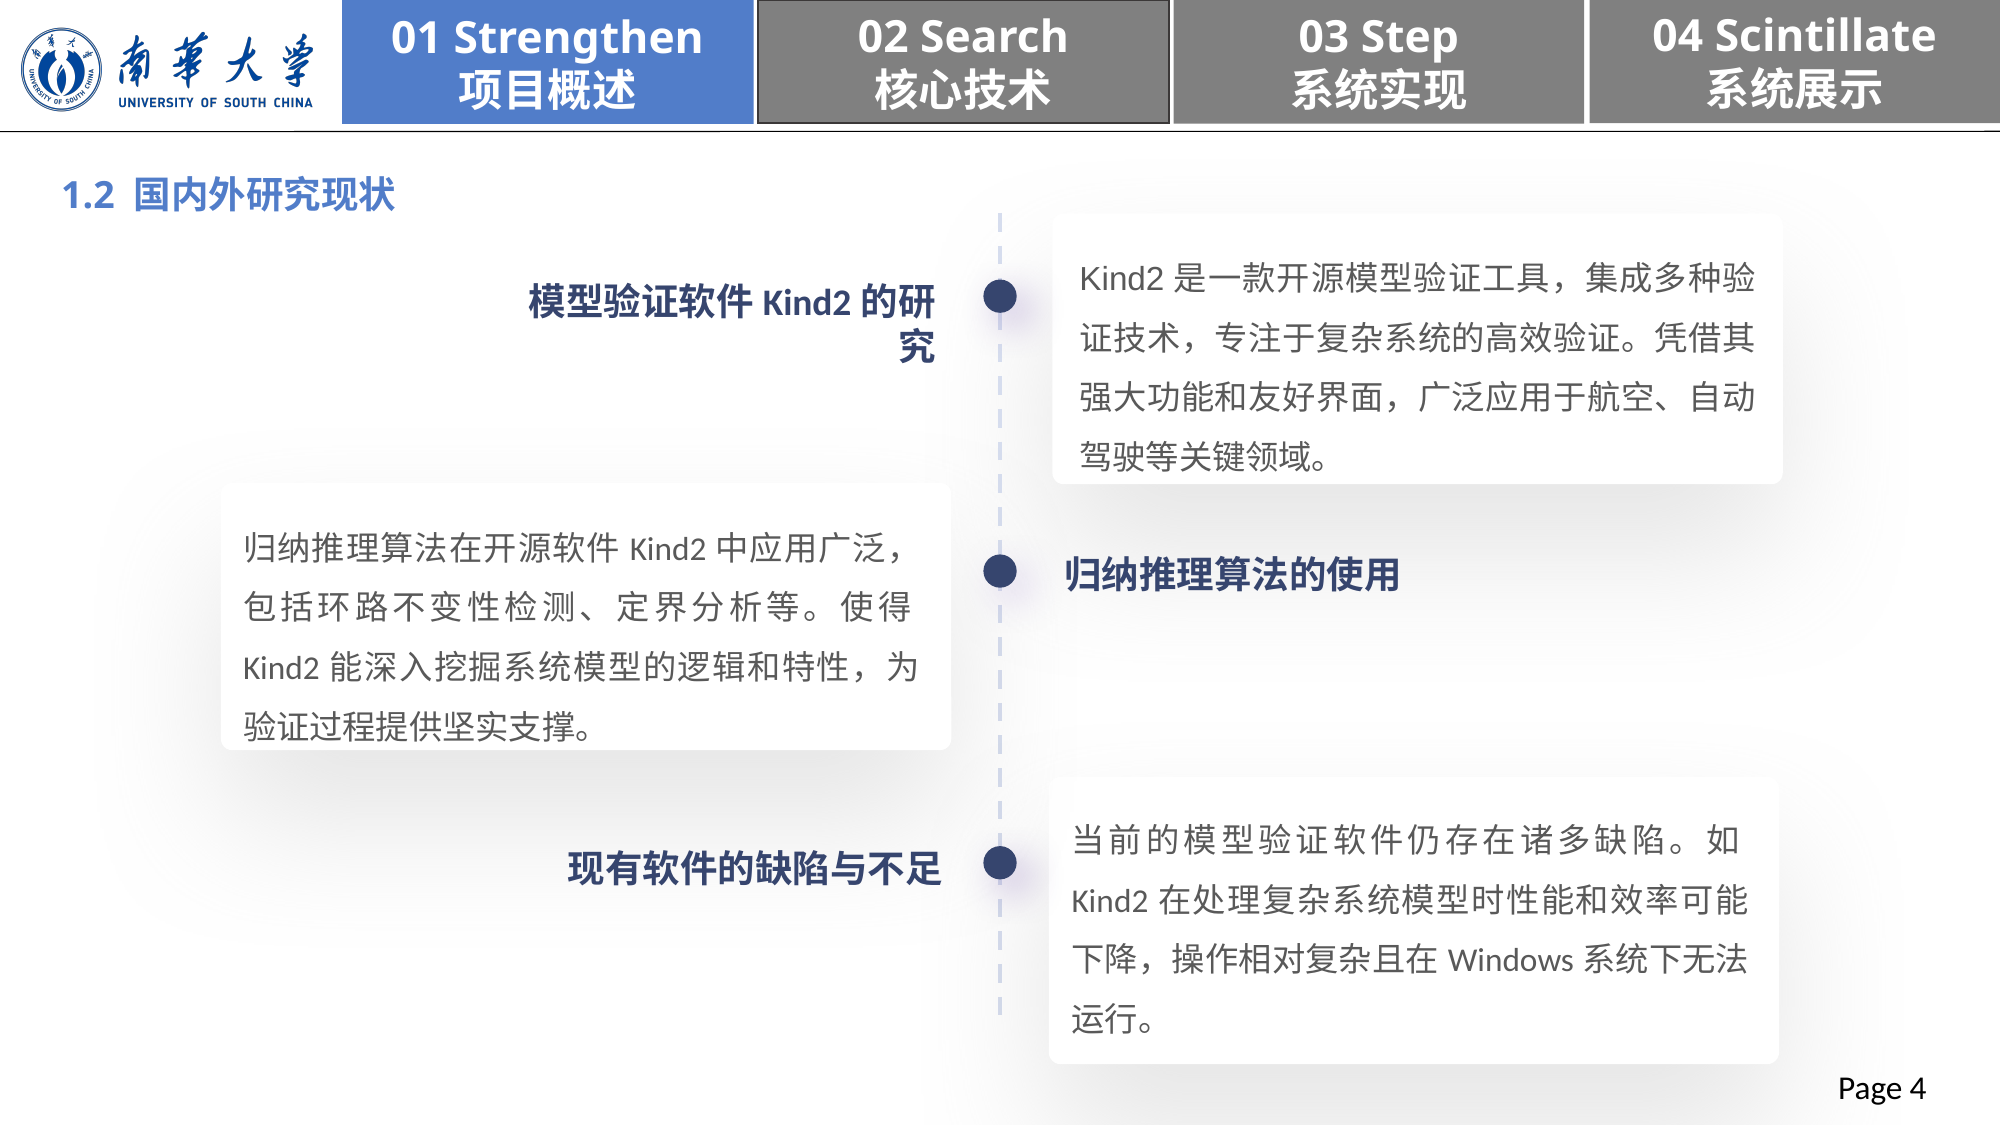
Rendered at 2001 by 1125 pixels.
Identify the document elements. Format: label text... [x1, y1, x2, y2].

text_box 1.2 国内外研究现状 [0, 163, 458, 223]
picture [0, 15, 339, 124]
text_box [1052, 213, 1783, 482]
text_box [342, 0, 2000, 124]
text_box Page 4 [1808, 1059, 1942, 1114]
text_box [220, 229, 1779, 1065]
